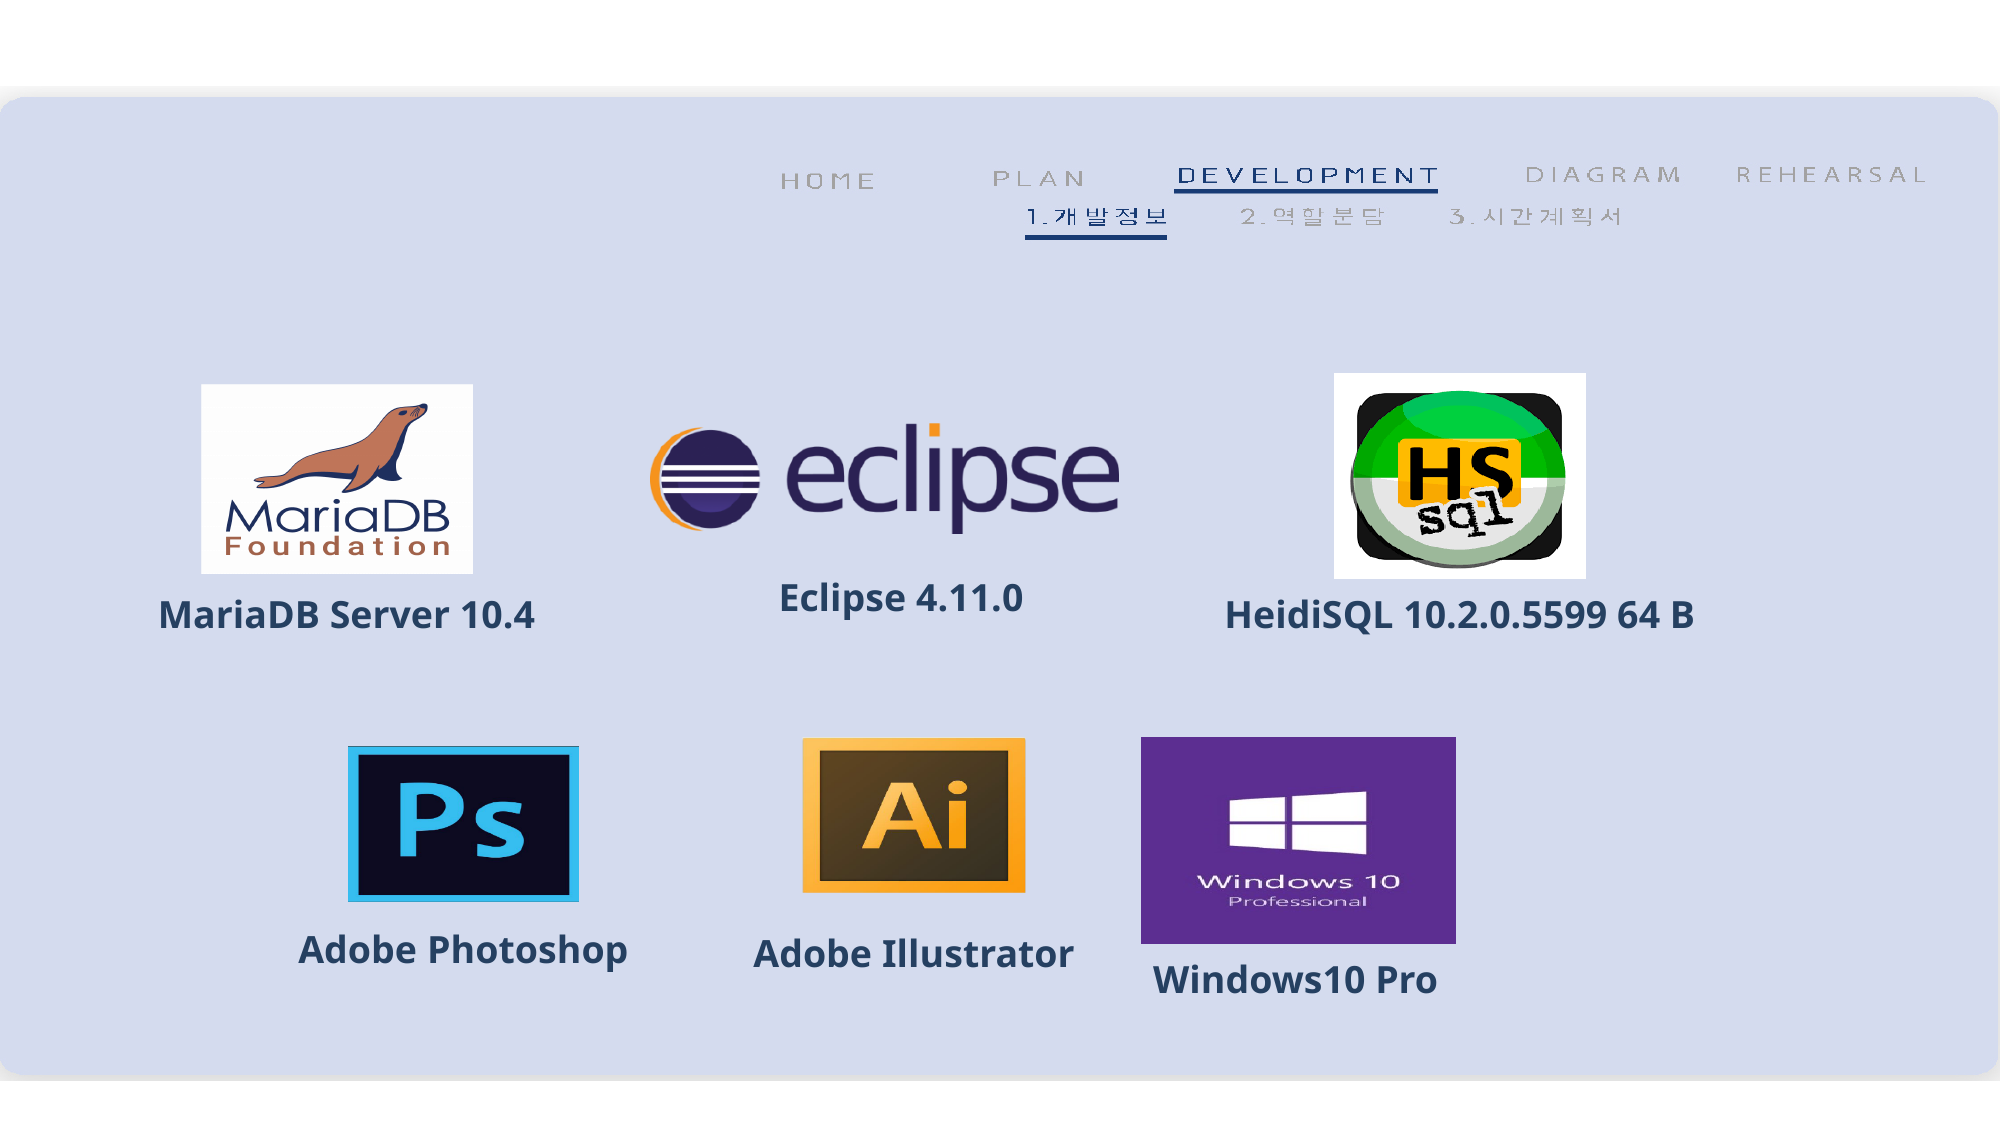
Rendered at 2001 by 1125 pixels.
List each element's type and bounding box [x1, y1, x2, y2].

picture [0, 86, 2000, 1081]
